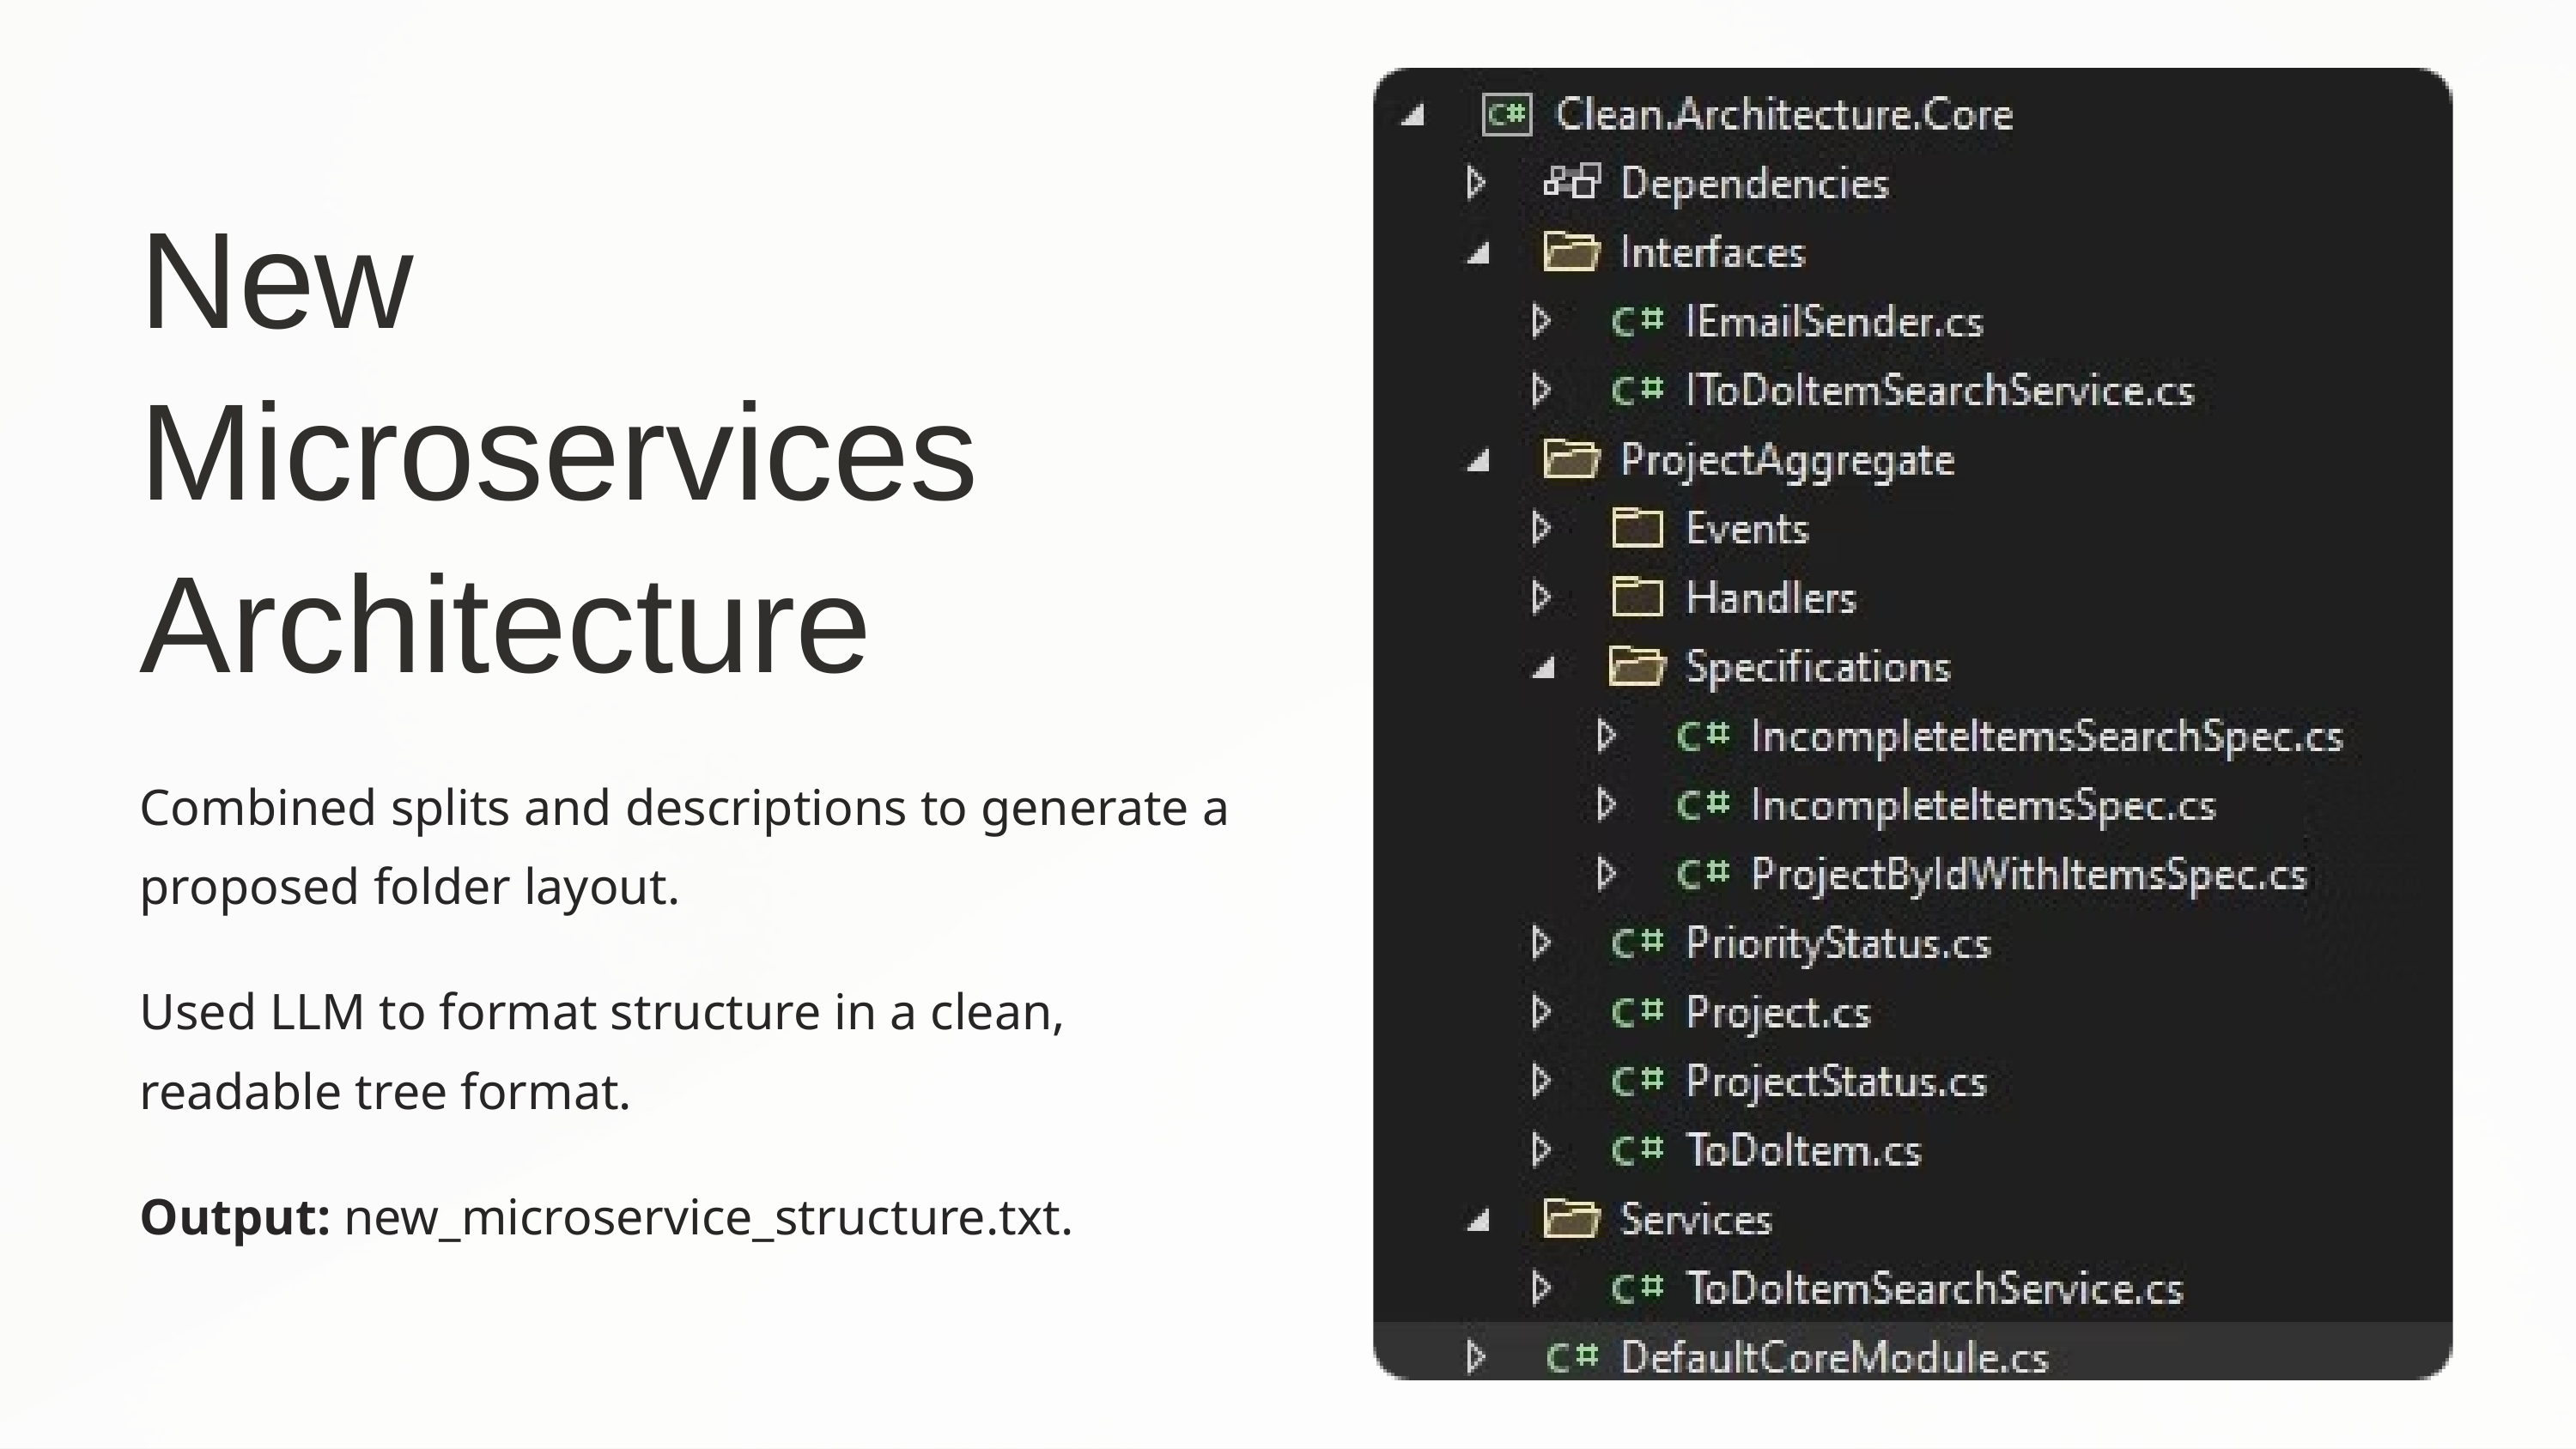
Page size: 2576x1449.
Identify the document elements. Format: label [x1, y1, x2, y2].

text_box [139, 1177, 1149, 1258]
text_box [139, 972, 1203, 1133]
text_box [139, 767, 1234, 928]
text_box [0, 0, 2576, 1449]
text_box [139, 191, 1264, 709]
